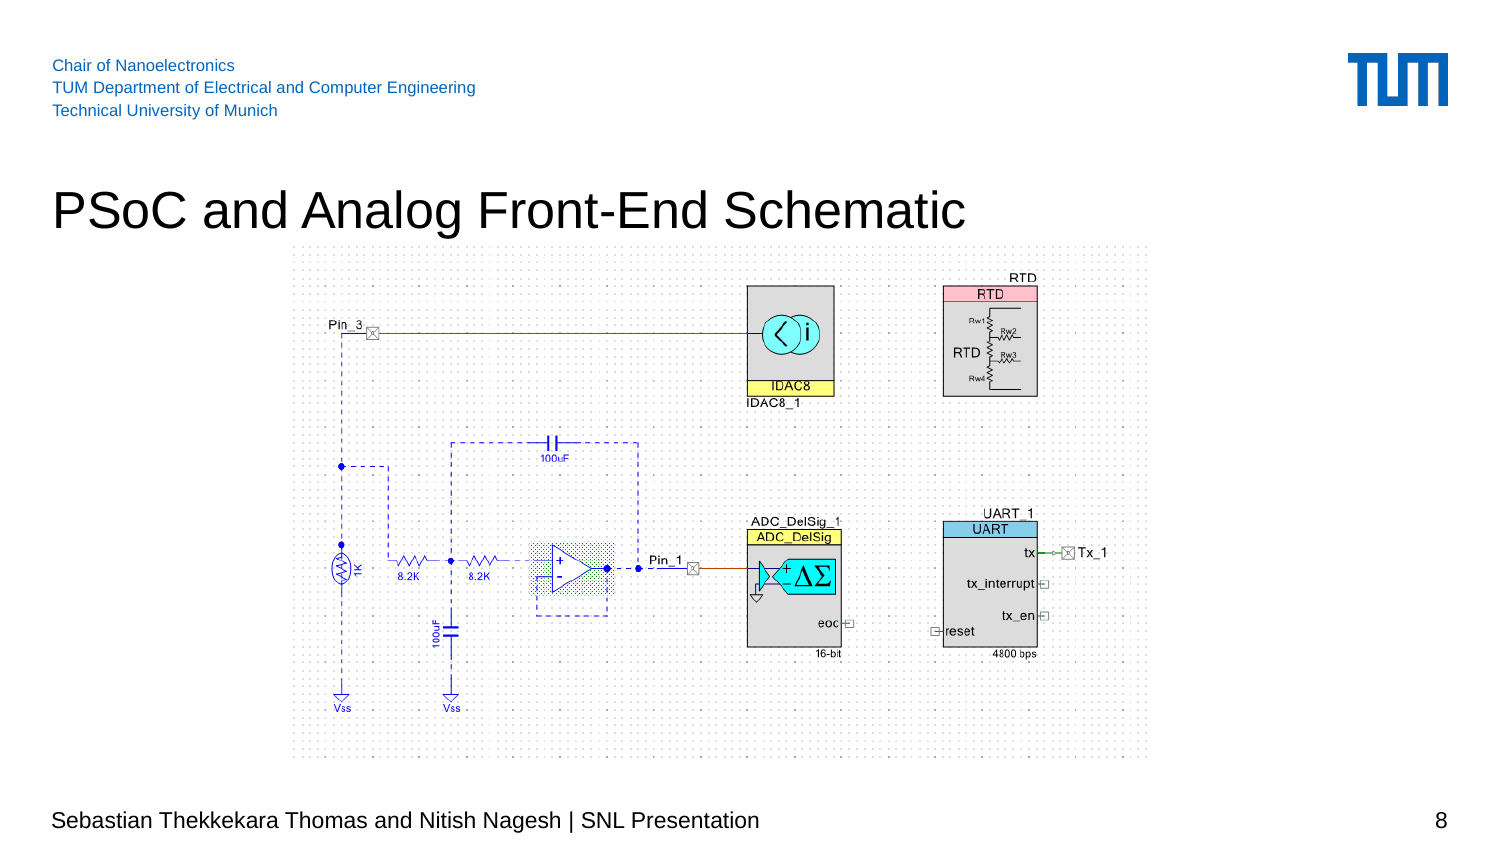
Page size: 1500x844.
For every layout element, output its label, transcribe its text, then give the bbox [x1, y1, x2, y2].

picture [287, 241, 1149, 761]
title PSoC and Analog Front-End Schematic [52, 159, 1449, 301]
text_box 8 [1112, 796, 1448, 842]
picture [1348, 53, 1448, 106]
text_box Sebastian Thekkekara Thomas and Nitish Nagesh | SNL Presentation [50, 796, 1112, 842]
